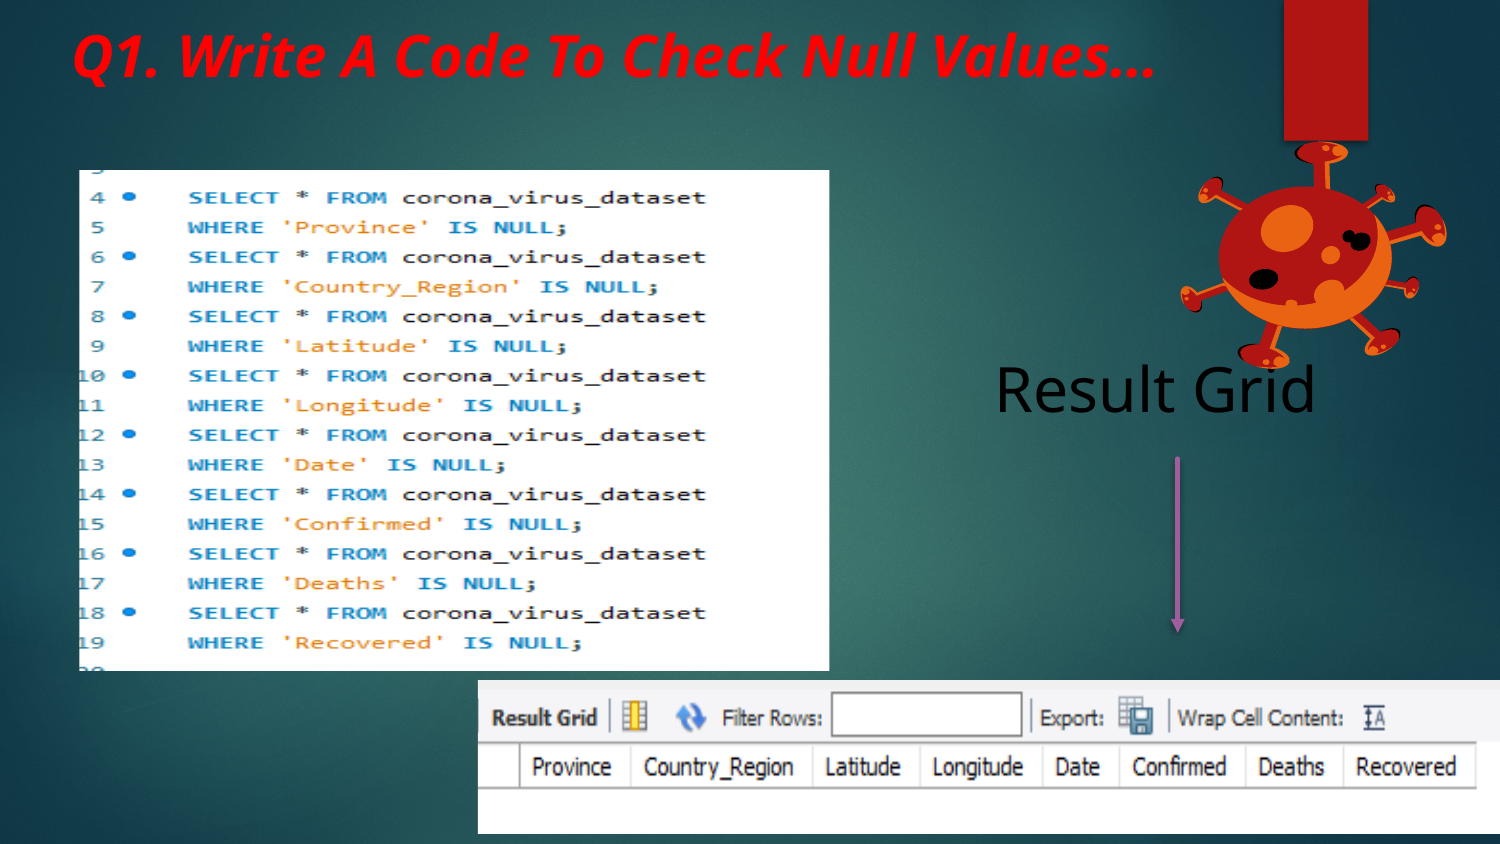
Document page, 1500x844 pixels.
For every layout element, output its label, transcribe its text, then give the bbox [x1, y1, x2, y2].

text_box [1177, 141, 1451, 370]
picture [0, 169, 1500, 844]
text_box Result Grid [899, 334, 1398, 459]
title Q1. Write A Code To Check Null Values… [0, 0, 1215, 161]
